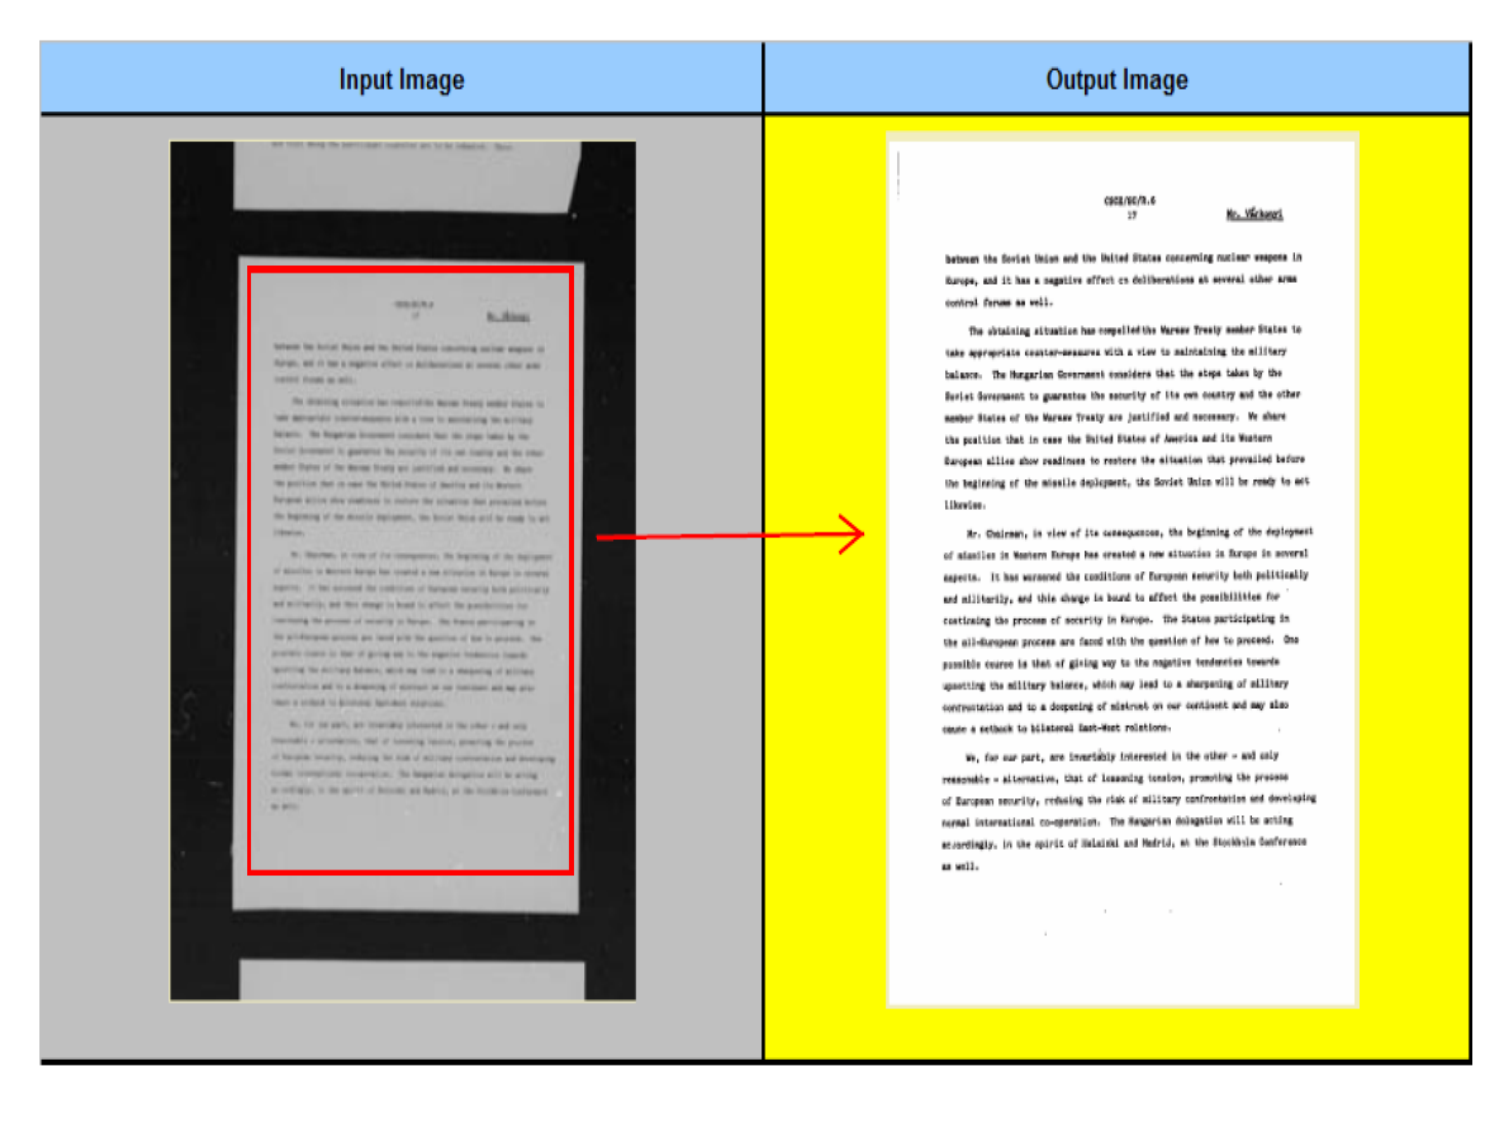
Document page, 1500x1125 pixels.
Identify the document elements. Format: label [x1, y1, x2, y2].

picture [37, 37, 1476, 1076]
